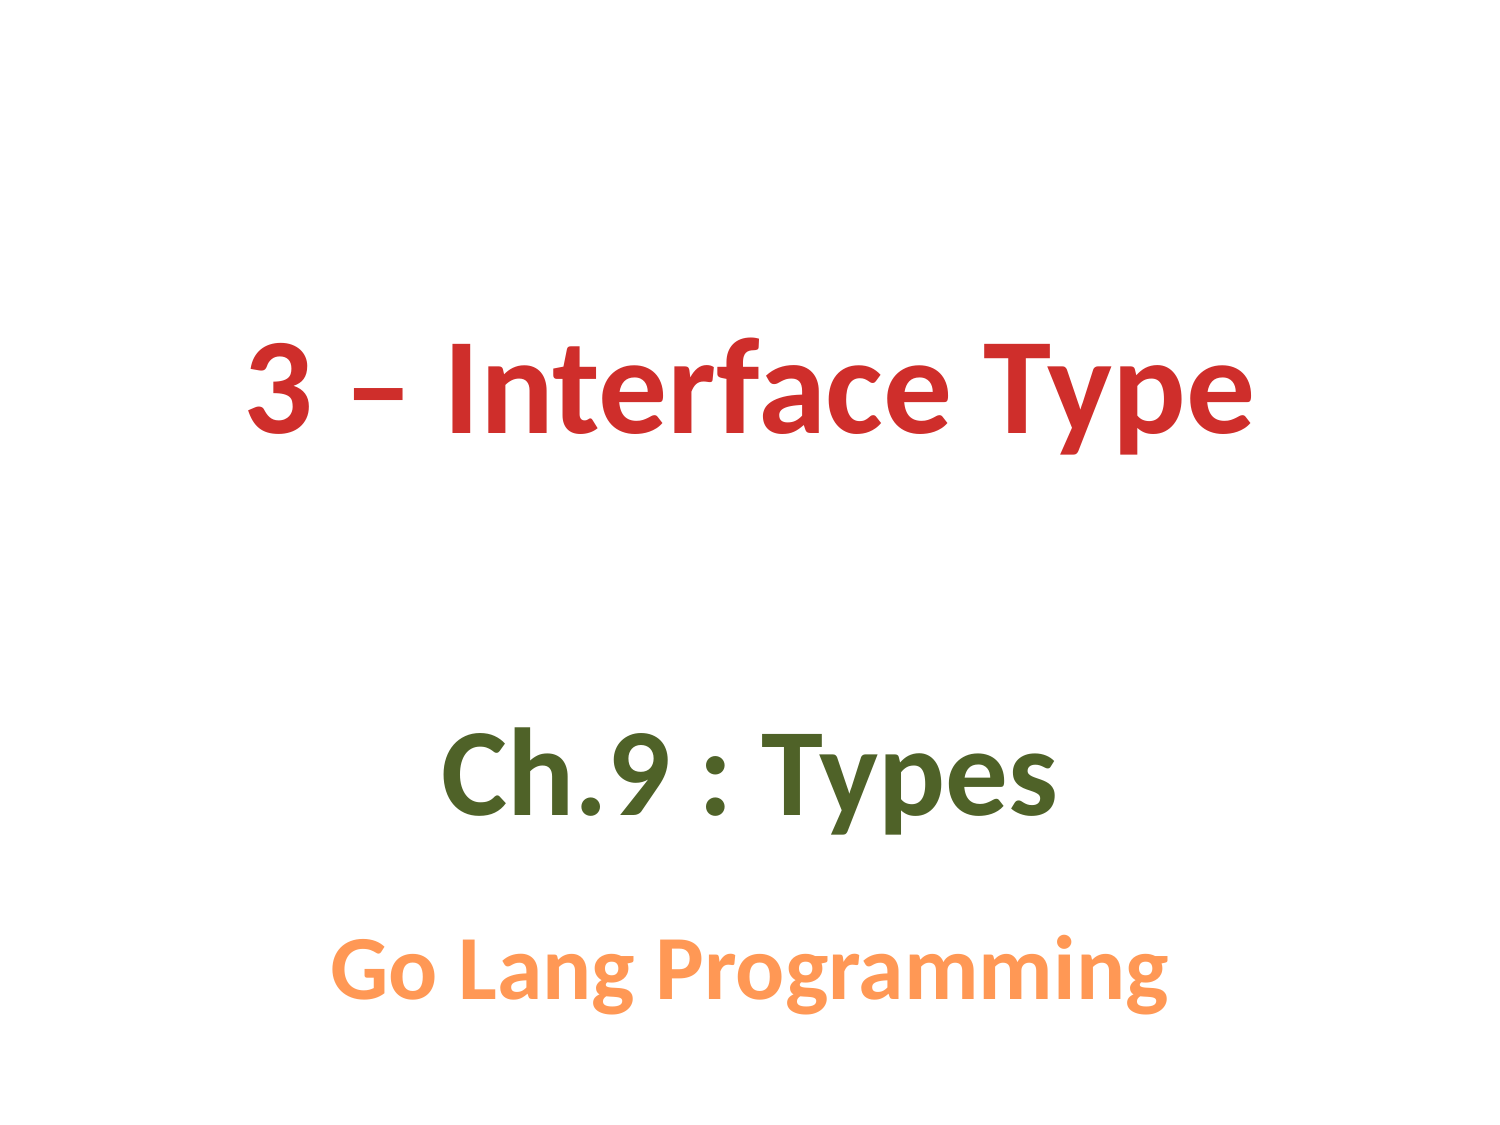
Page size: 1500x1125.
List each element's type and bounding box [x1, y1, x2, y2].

text_box [0, 288, 1500, 469]
text_box [0, 900, 1500, 1026]
text_box [0, 683, 1500, 849]
